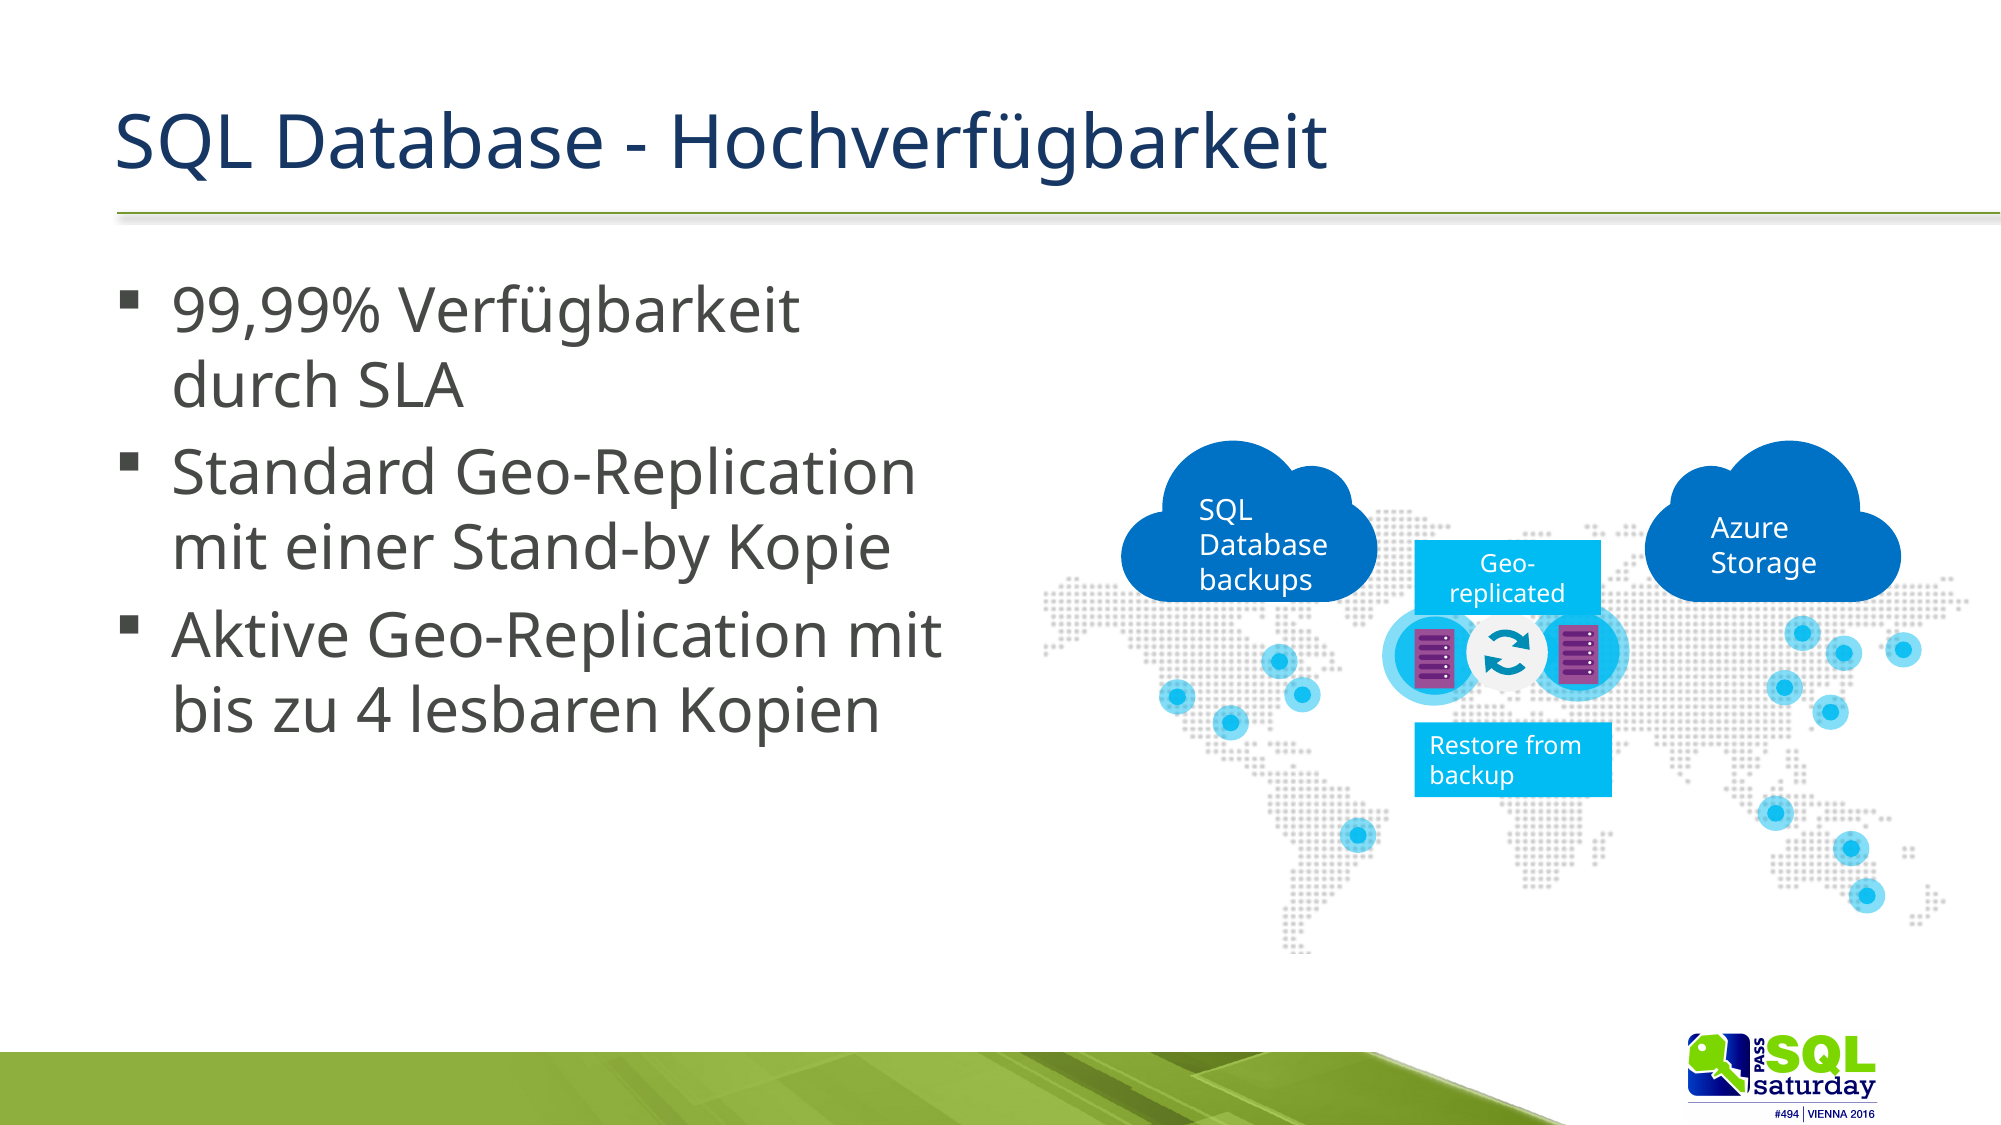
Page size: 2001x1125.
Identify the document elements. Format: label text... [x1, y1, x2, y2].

title SQL Database - Hochverfügbarkeit [99, 45, 1900, 233]
list 99,99% Verfügbarkeit durch SLA Standard Geo-Replication mit einer Stand-by Kopie Aktive Geo-Replication mit bis zu 4 lesbaren Kopien [99, 262, 990, 1005]
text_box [1041, 440, 2000, 955]
picture [0, 1029, 2000, 1125]
